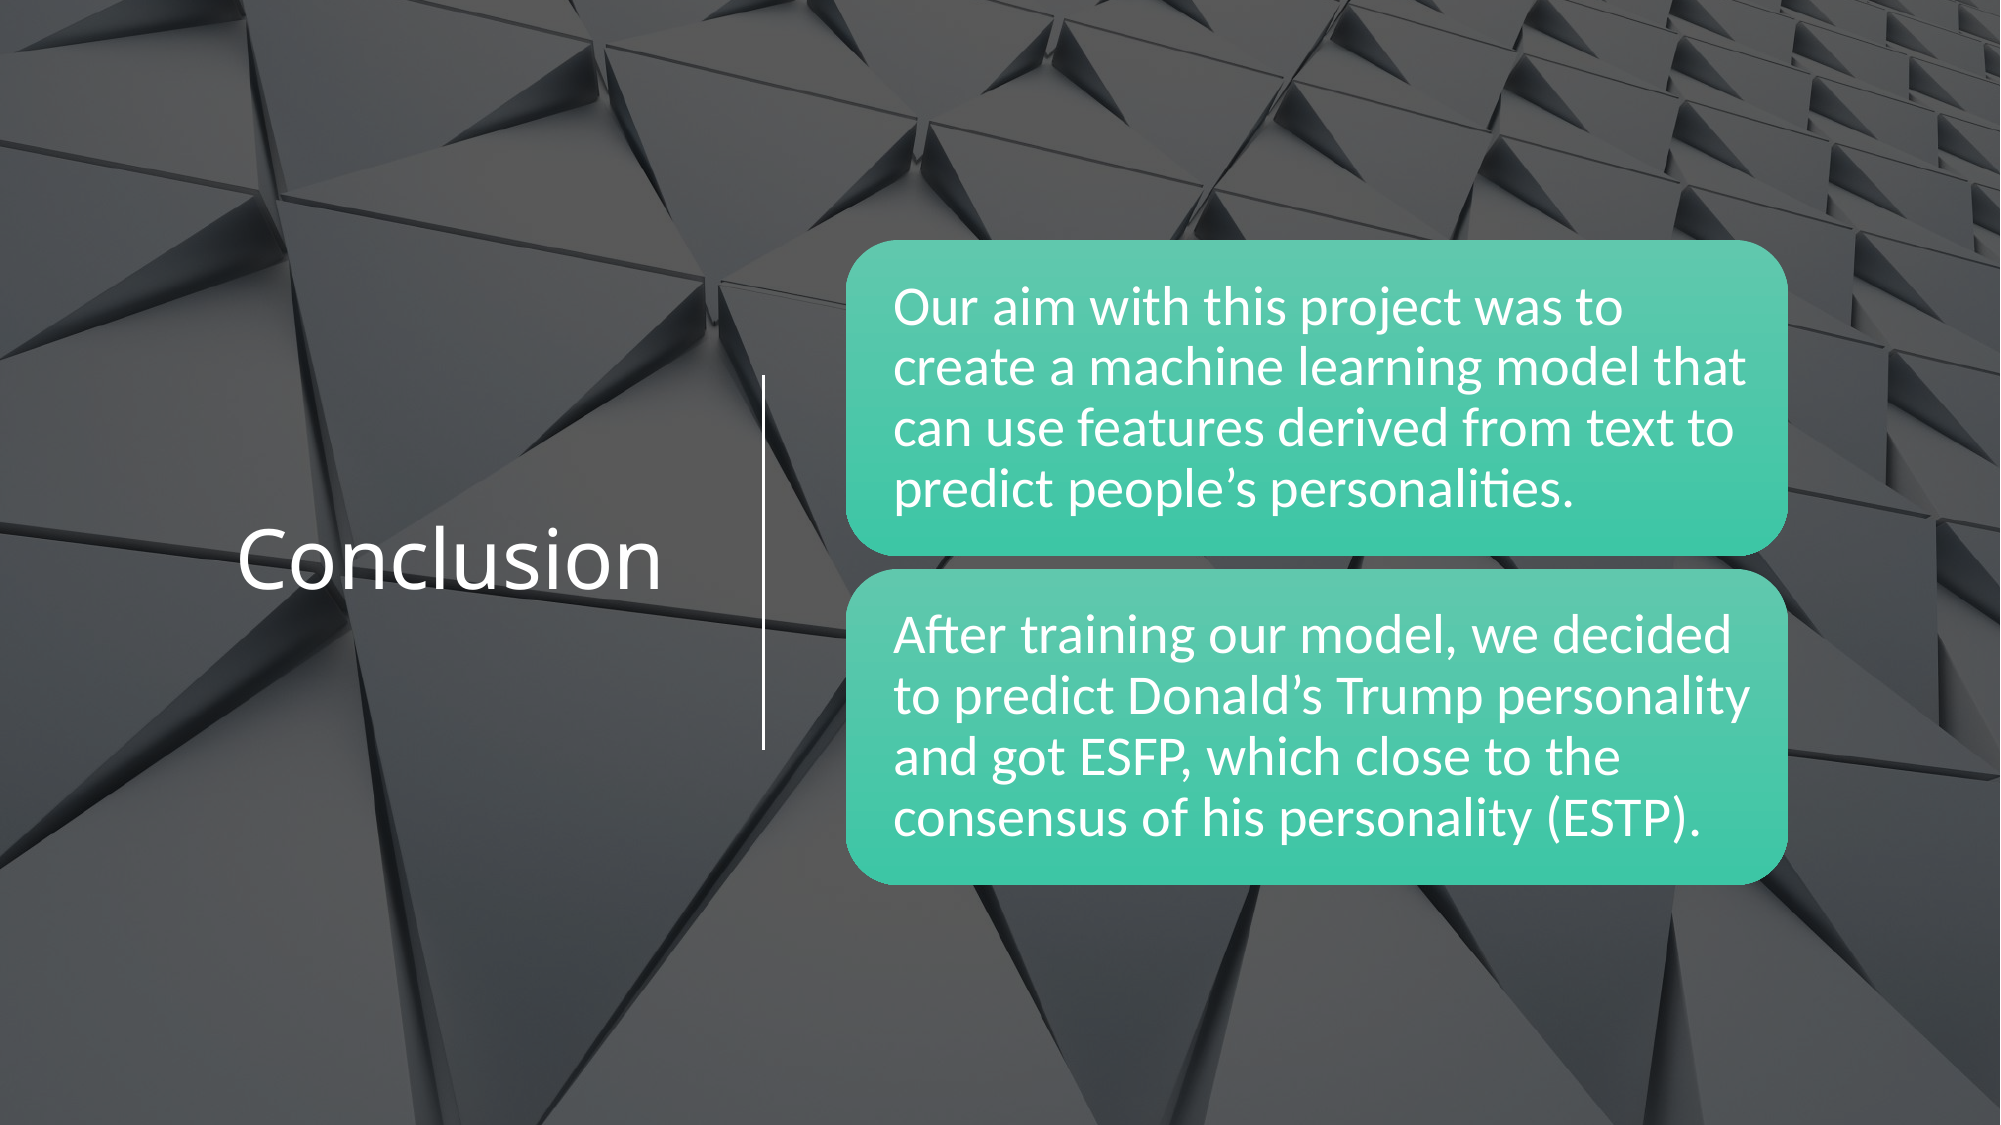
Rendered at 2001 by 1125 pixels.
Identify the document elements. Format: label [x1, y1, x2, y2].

picture [0, 0, 2000, 1125]
list [845, 174, 1788, 951]
